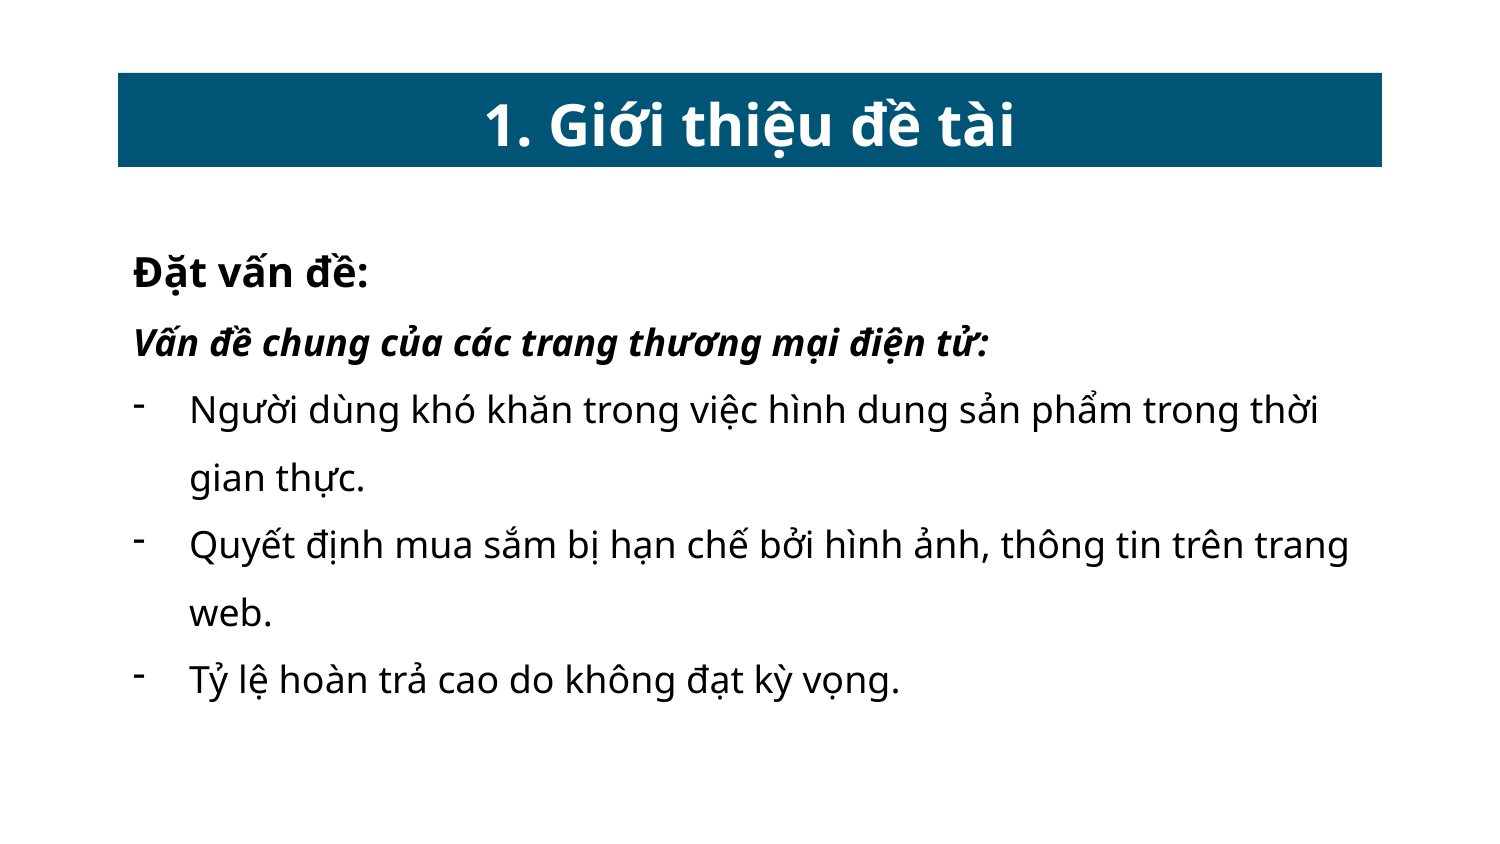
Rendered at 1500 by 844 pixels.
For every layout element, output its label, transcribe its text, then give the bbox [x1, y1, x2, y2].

text_box Đặt vấn đề: Vấn đề chung của các trang thương mại điện tử: Người dùng khó khăn trong việc hình dung sản phẩm trong thời gian thực. Quyết định mua sắm bị hạn chế bởi hình ảnh, thông tin trên trang web. Tỷ lệ hoàn trả cao do không đạt kỳ vọng. [118, 213, 1382, 709]
title 1. Giới thiệu đề tài [116, 71, 1384, 169]
